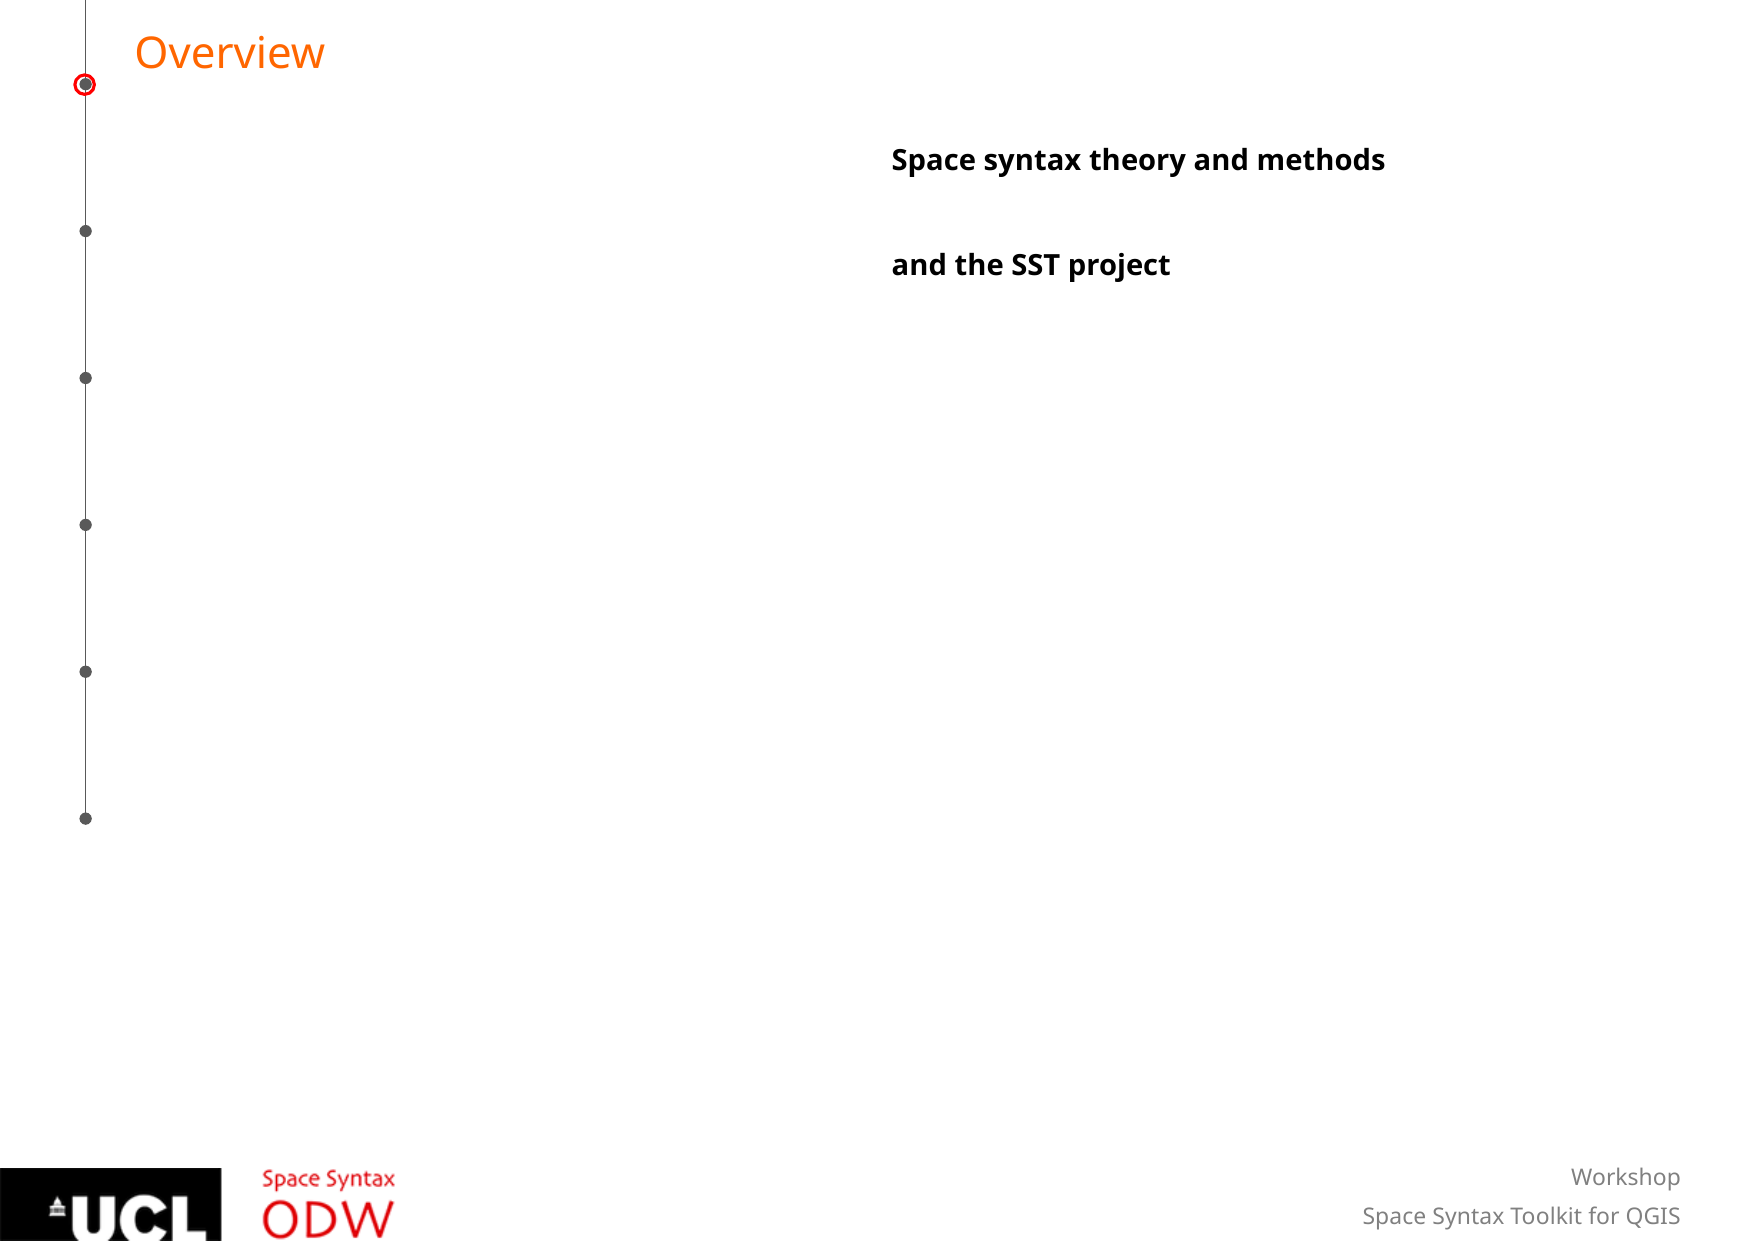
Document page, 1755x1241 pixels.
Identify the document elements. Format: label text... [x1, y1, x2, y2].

text_box Space syntax theory and methods and the SST project [876, 116, 1744, 289]
picture [0, 1168, 417, 1241]
text_box [74, 74, 95, 95]
text_box Overview [119, 17, 1175, 85]
